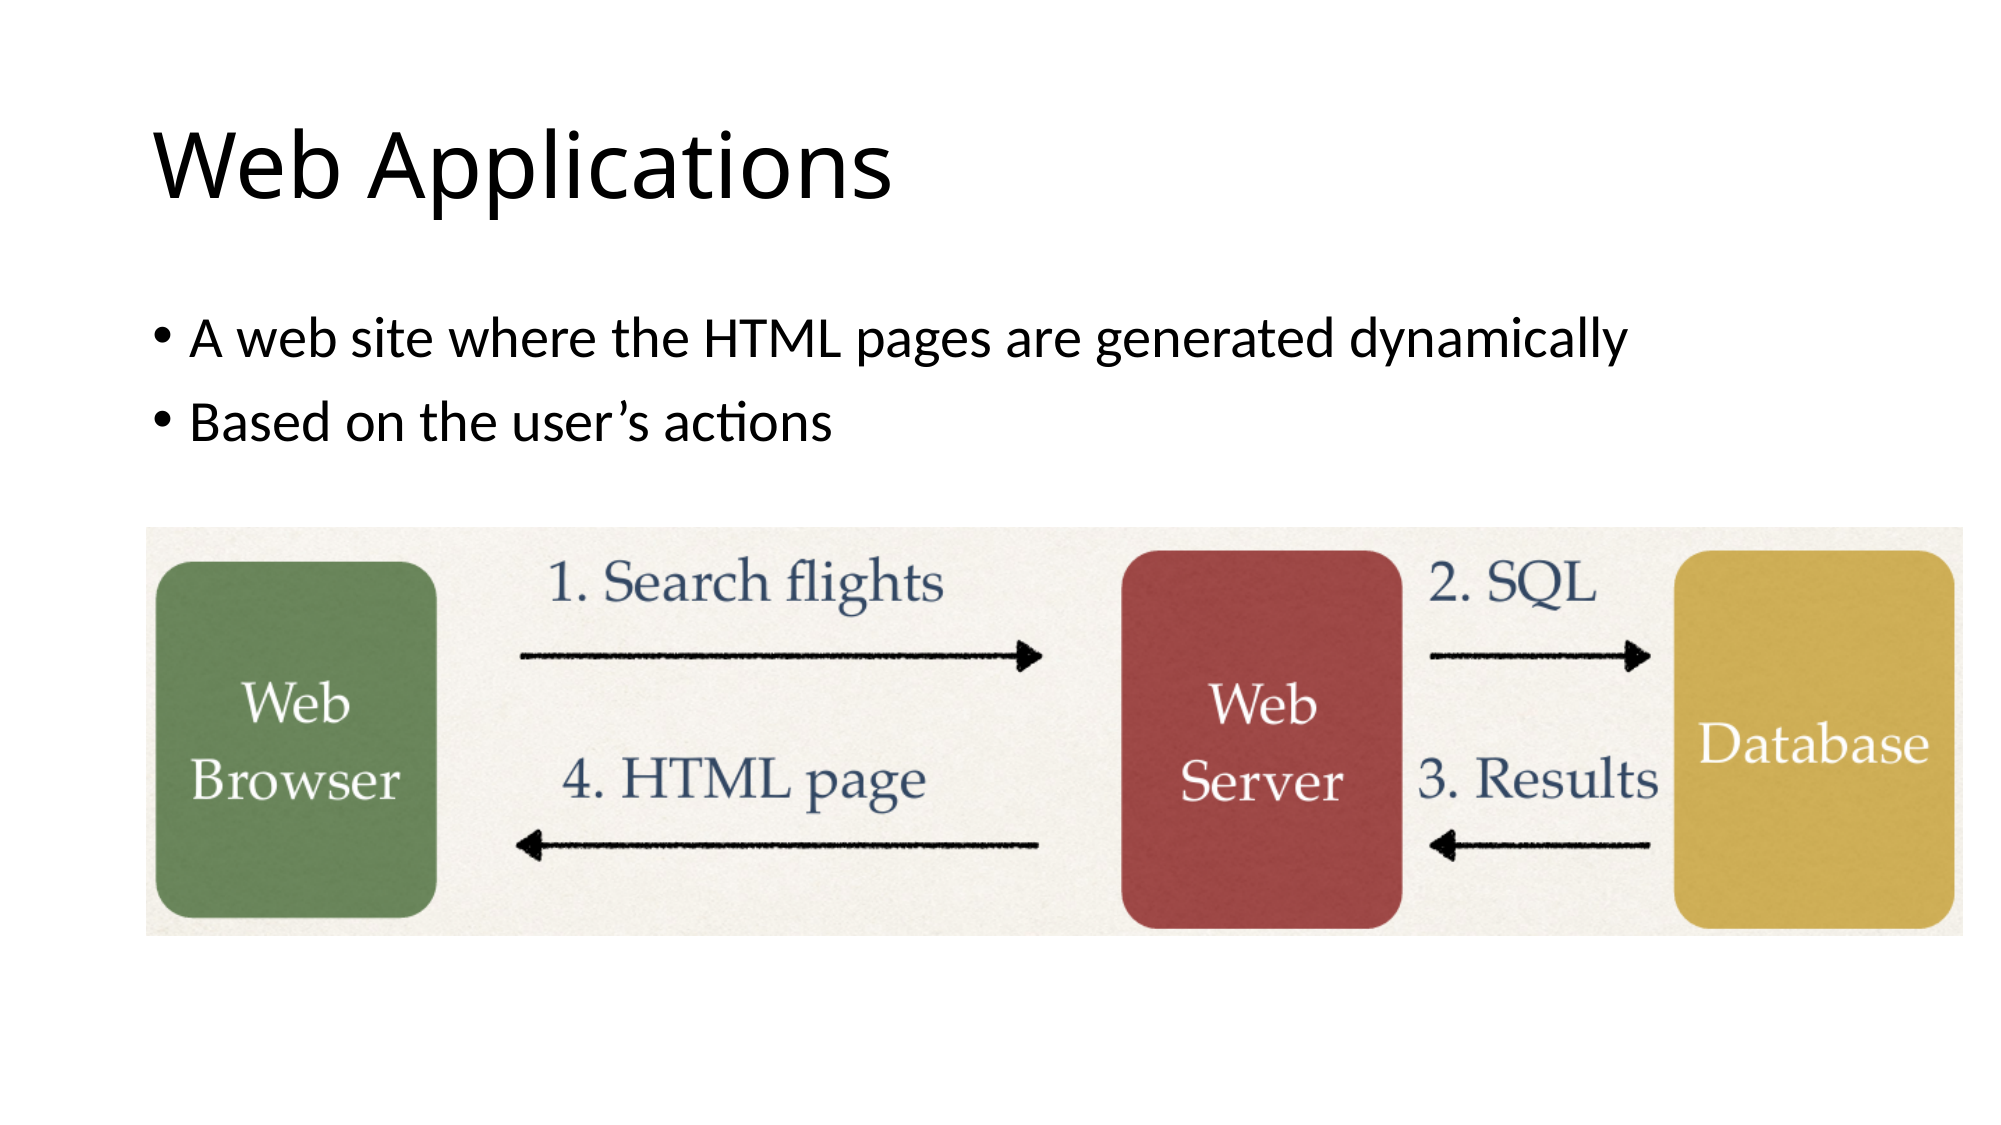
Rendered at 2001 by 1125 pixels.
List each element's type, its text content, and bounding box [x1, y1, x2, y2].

title Web Applications [137, 59, 1863, 278]
list A web site where the HTML pages are generated dynamically Based on the user’s actions [137, 299, 1863, 1014]
picture [146, 527, 1963, 936]
